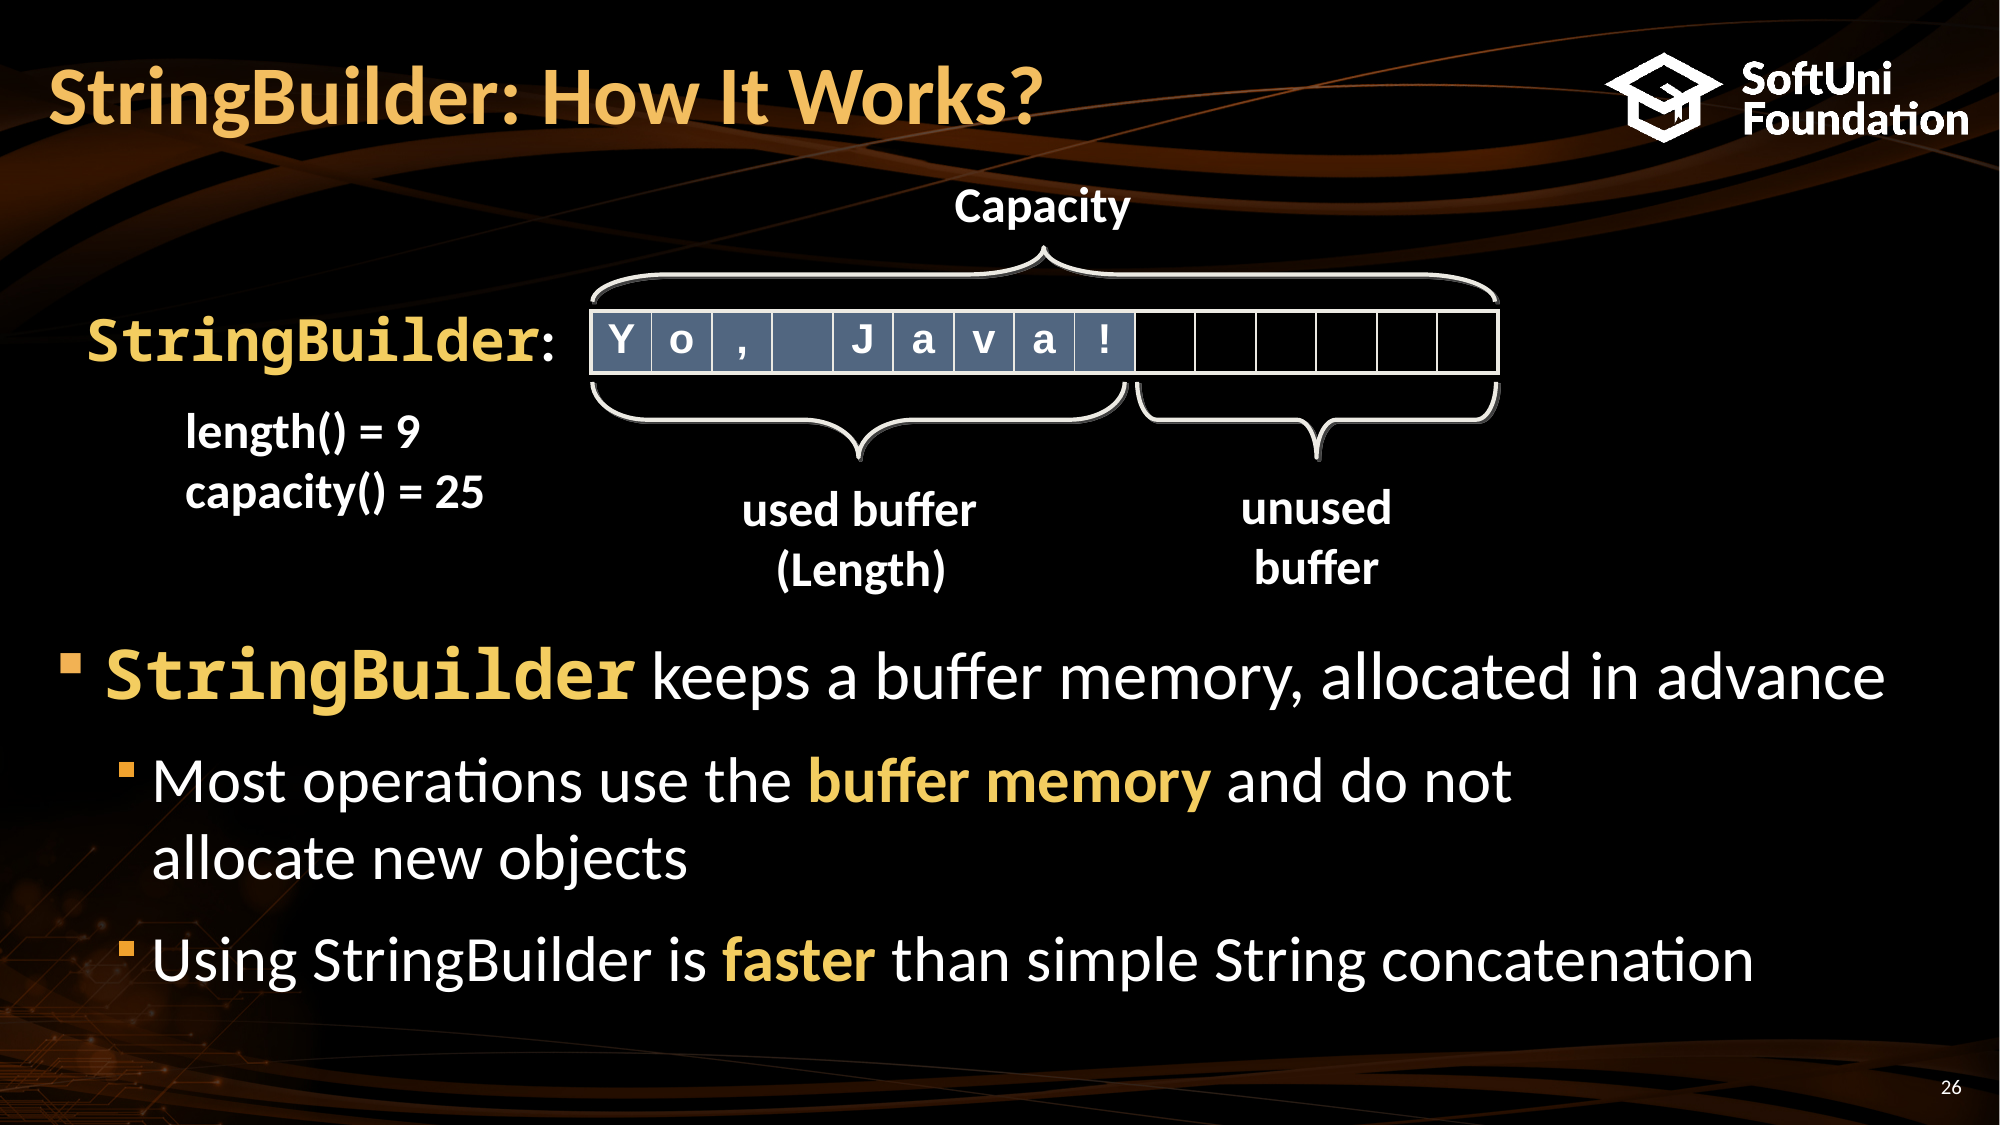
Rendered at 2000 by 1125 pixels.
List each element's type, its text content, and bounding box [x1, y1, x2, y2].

table_header [773, 313, 832, 371]
table_header [1136, 313, 1194, 371]
title StringBuilder: How It Works? [30, 6, 1602, 189]
table_header J [834, 313, 892, 371]
slide_number 26 [1897, 1070, 1968, 1103]
table_header a [1015, 313, 1074, 371]
table_header [1257, 313, 1315, 371]
table_header a [894, 313, 953, 371]
table_header [1196, 313, 1255, 371]
list StringBuilder keeps a buffer memory, allocated in advance Most operations use the buffer memory and do not allocate new objects Using StringBuilder is faster than simple String concatenation [37, 624, 1963, 1075]
text_box Capacity [939, 164, 1147, 240]
text_box [592, 381, 1125, 458]
table_header [1317, 313, 1376, 371]
text_box [1137, 381, 1496, 458]
table_header ! [1075, 313, 1134, 371]
text_box unused buffer [1191, 466, 1442, 602]
text_box used buffer (Length) [726, 469, 1044, 605]
table_header o [652, 313, 711, 371]
table_header [1378, 313, 1436, 371]
text_box [592, 247, 1495, 302]
table_header v [955, 313, 1013, 371]
table_header , [713, 313, 771, 371]
table_header [1438, 313, 1496, 371]
picture [0, 0, 2000, 1125]
table_header Y [593, 313, 651, 371]
text_box StringBuilder: length() = 9 capacity() = 25 [70, 295, 571, 526]
